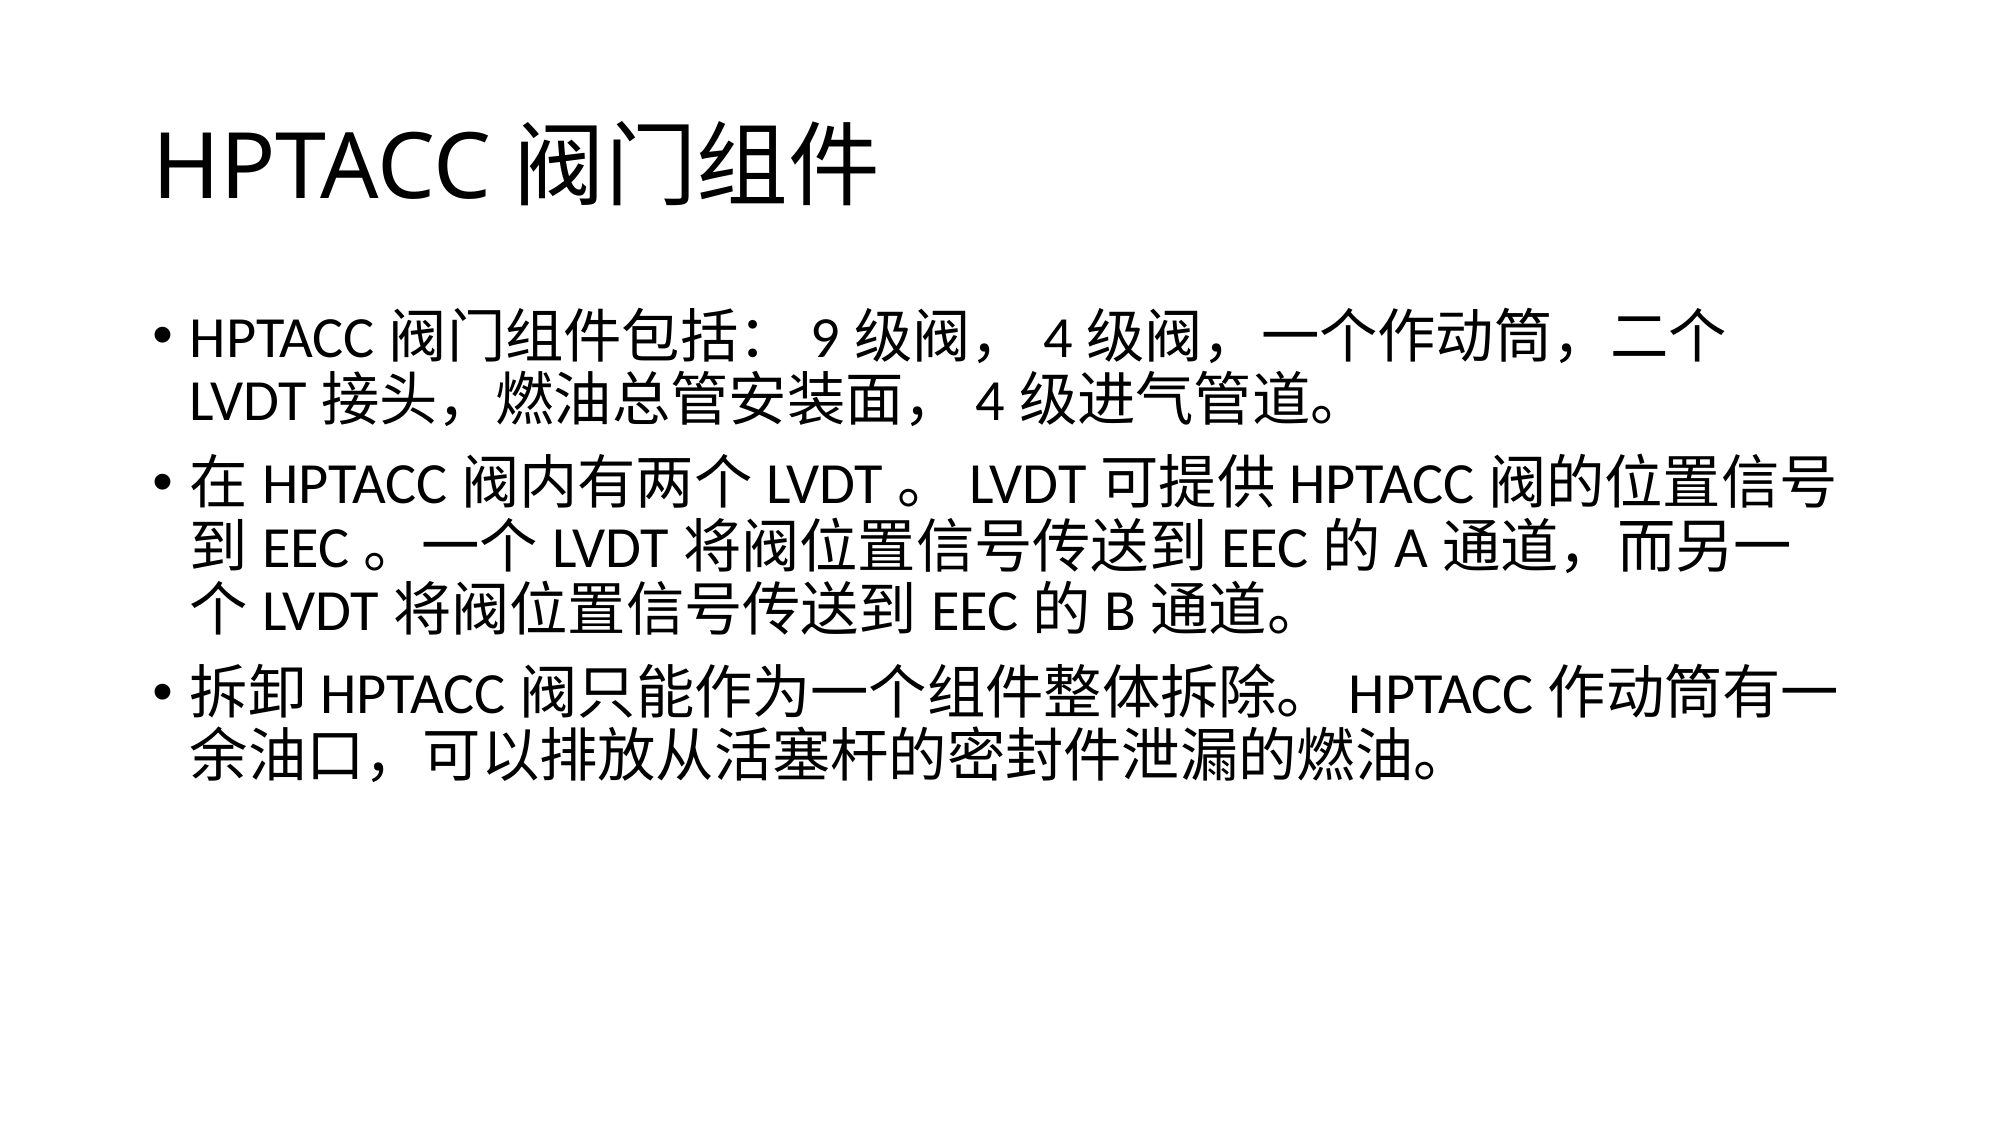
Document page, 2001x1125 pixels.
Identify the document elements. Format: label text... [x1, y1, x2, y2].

title HPTACC阀门组件 [137, 59, 1863, 278]
list HPTACC阀门组件包括：9级阀，4级阀，一个作动筒，二个LVDT接头，燃油总管安装面，4级进气管道。 在HPTACC阀内有两个LVDT。LVDT可提供HPTACC阀的位置信号到EEC。一个LVDT将阀位置信号传送到EEC的A通道，而另一个LVDT将阀位置信号传送到EEC的B通道。 拆卸HPTACC阀只能作为一个组件整体拆除。HPTACC作动筒有一余油口，可以排放从活塞杆的密封件泄漏的燃油。 [137, 299, 1863, 1014]
